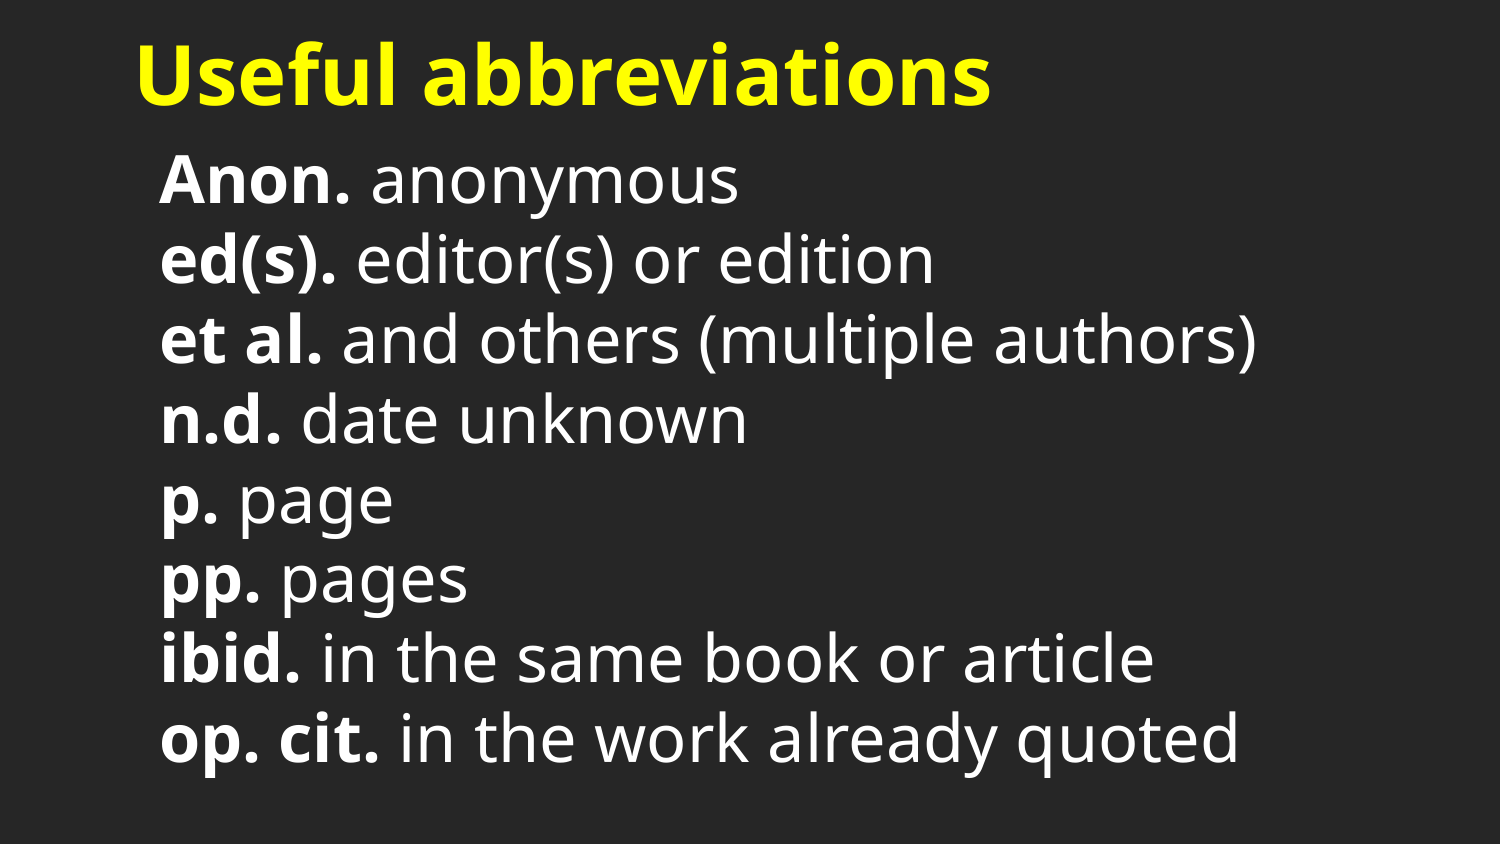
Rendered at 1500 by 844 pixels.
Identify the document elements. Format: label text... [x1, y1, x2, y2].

text_box Anon. anonymous ed(s). editor(s) or edition et al. and others (multiple authors) n.d. date unknown p. page pp. pages ibid. in the same book or article op. cit. in the work already quoted [144, 129, 1414, 784]
text_box Useful abbreviations [118, 14, 1009, 130]
